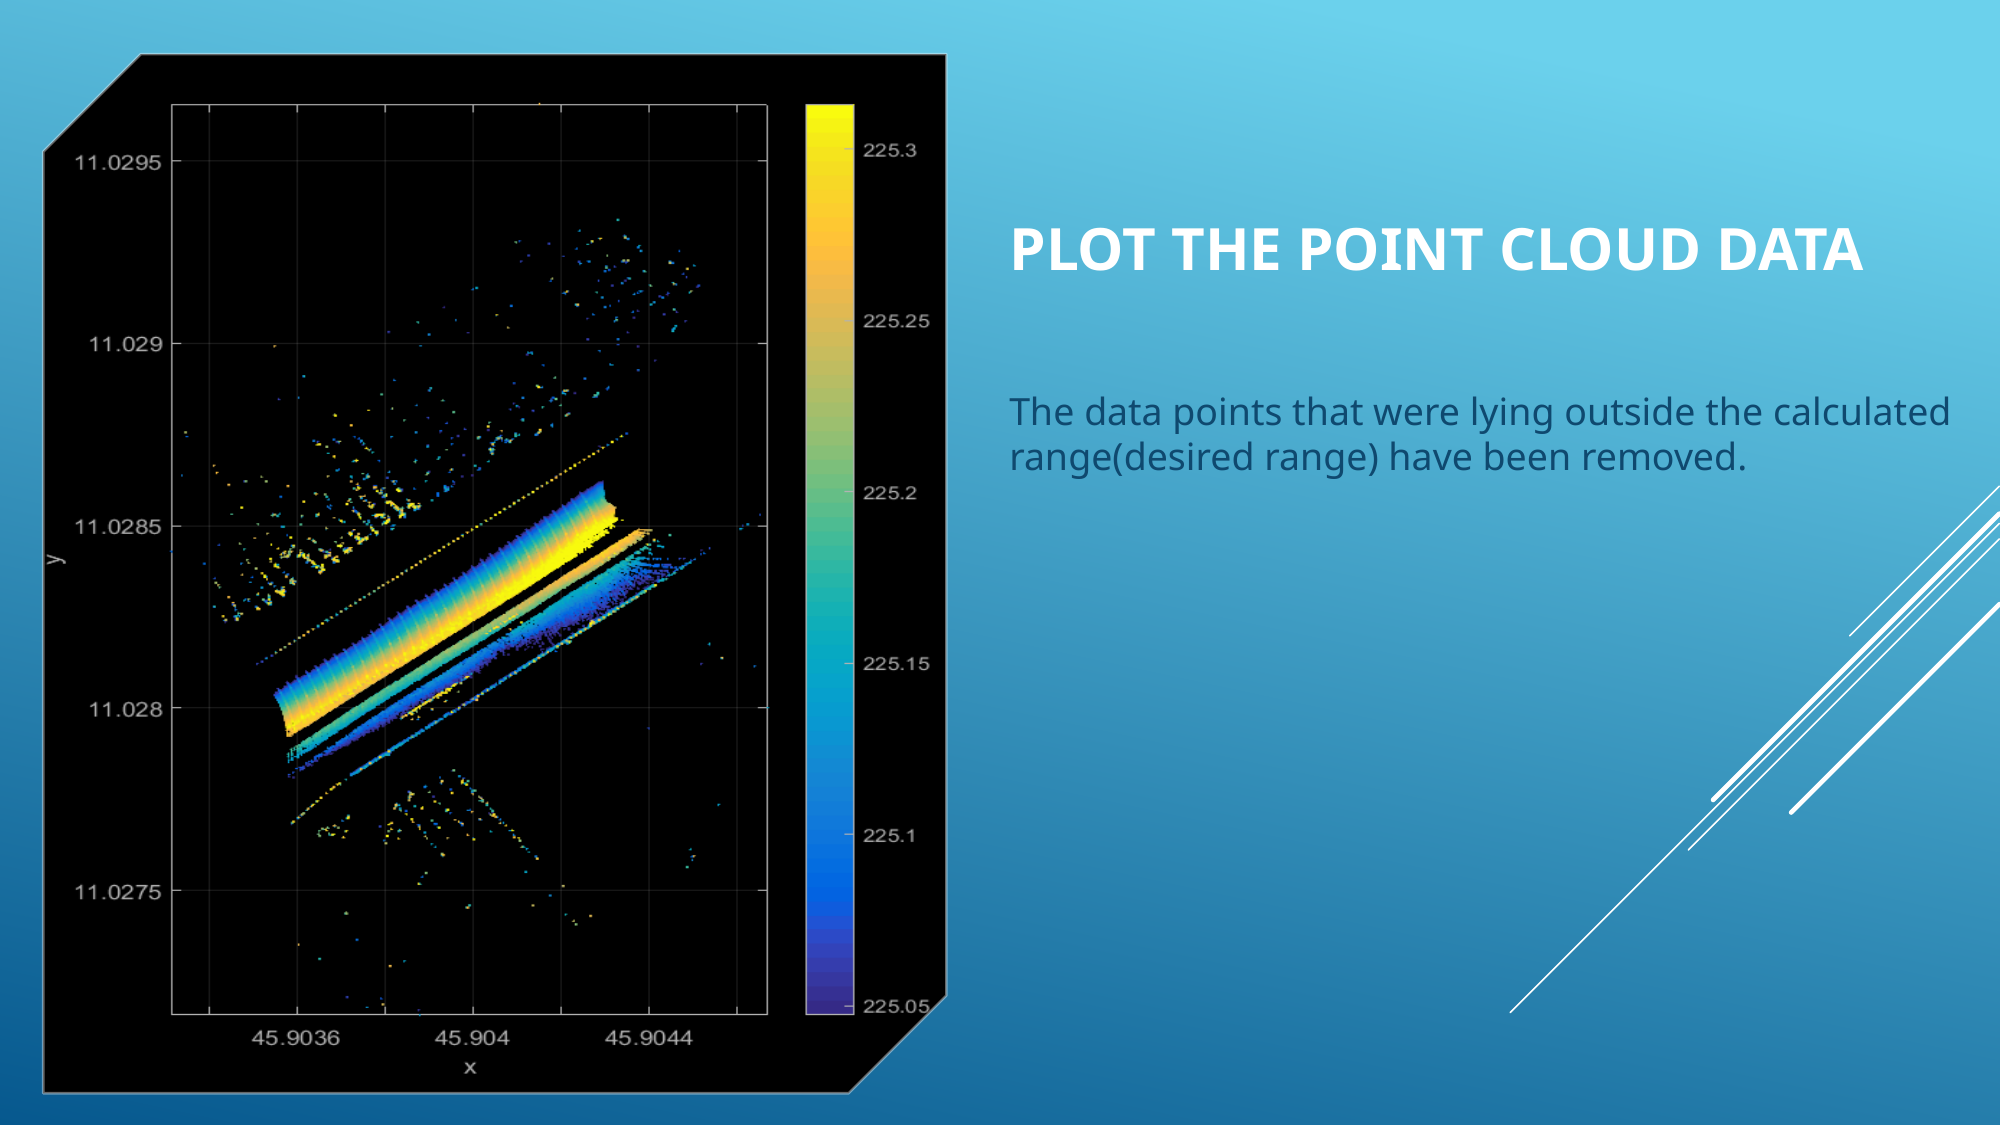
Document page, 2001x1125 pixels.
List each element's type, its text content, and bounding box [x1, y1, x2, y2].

picture [42, 53, 947, 1094]
title PLOT THE POINT CLOUD DATA [994, 4, 1983, 249]
list The data points that were lying outside the calculated range(desired range) have been removed. [994, 249, 1983, 781]
